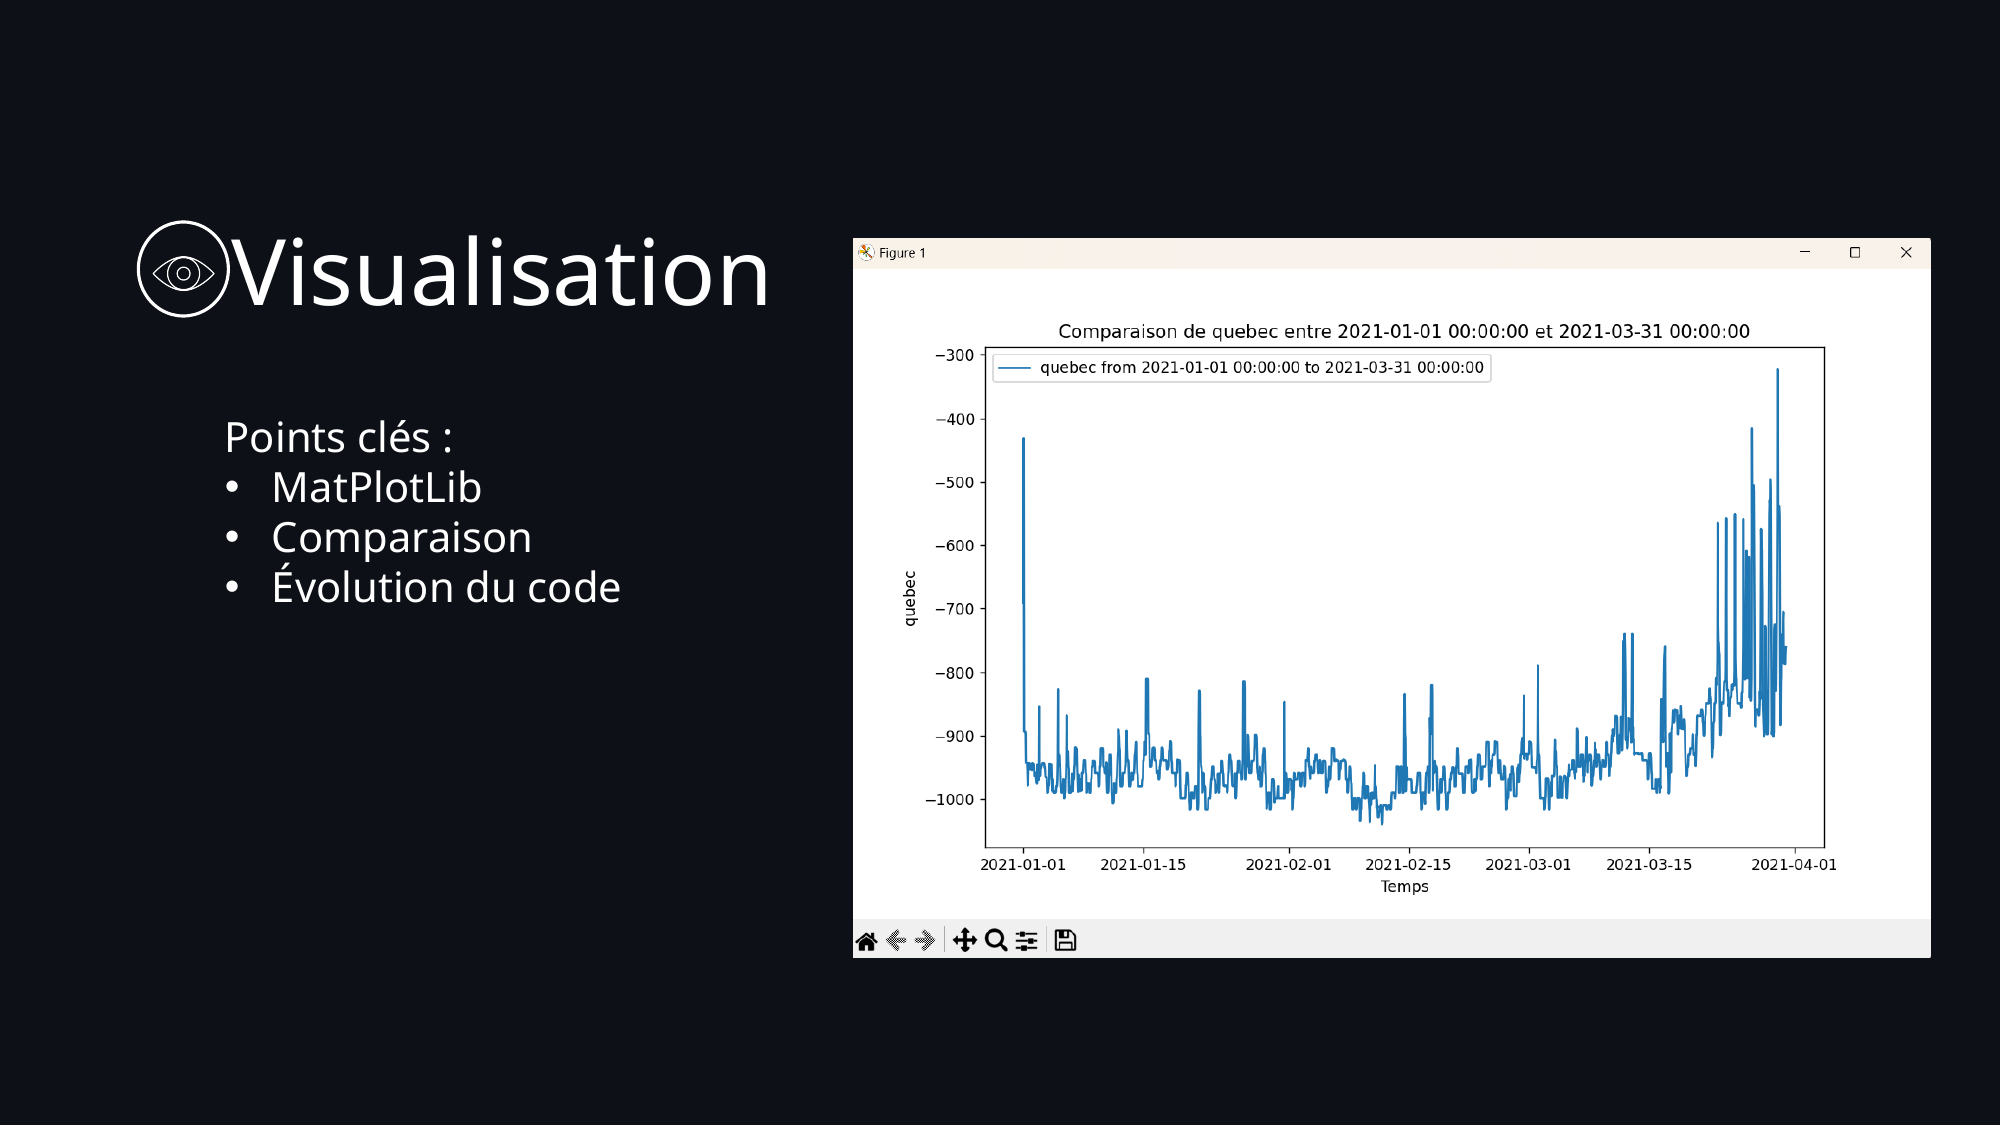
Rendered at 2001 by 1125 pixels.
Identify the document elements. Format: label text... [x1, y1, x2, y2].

text_box Visualisation [216, 206, 789, 332]
picture [853, 238, 1931, 958]
text_box Points clés : MatPlotLib Comparaison Évolution du code [210, 403, 637, 619]
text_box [138, 221, 229, 316]
